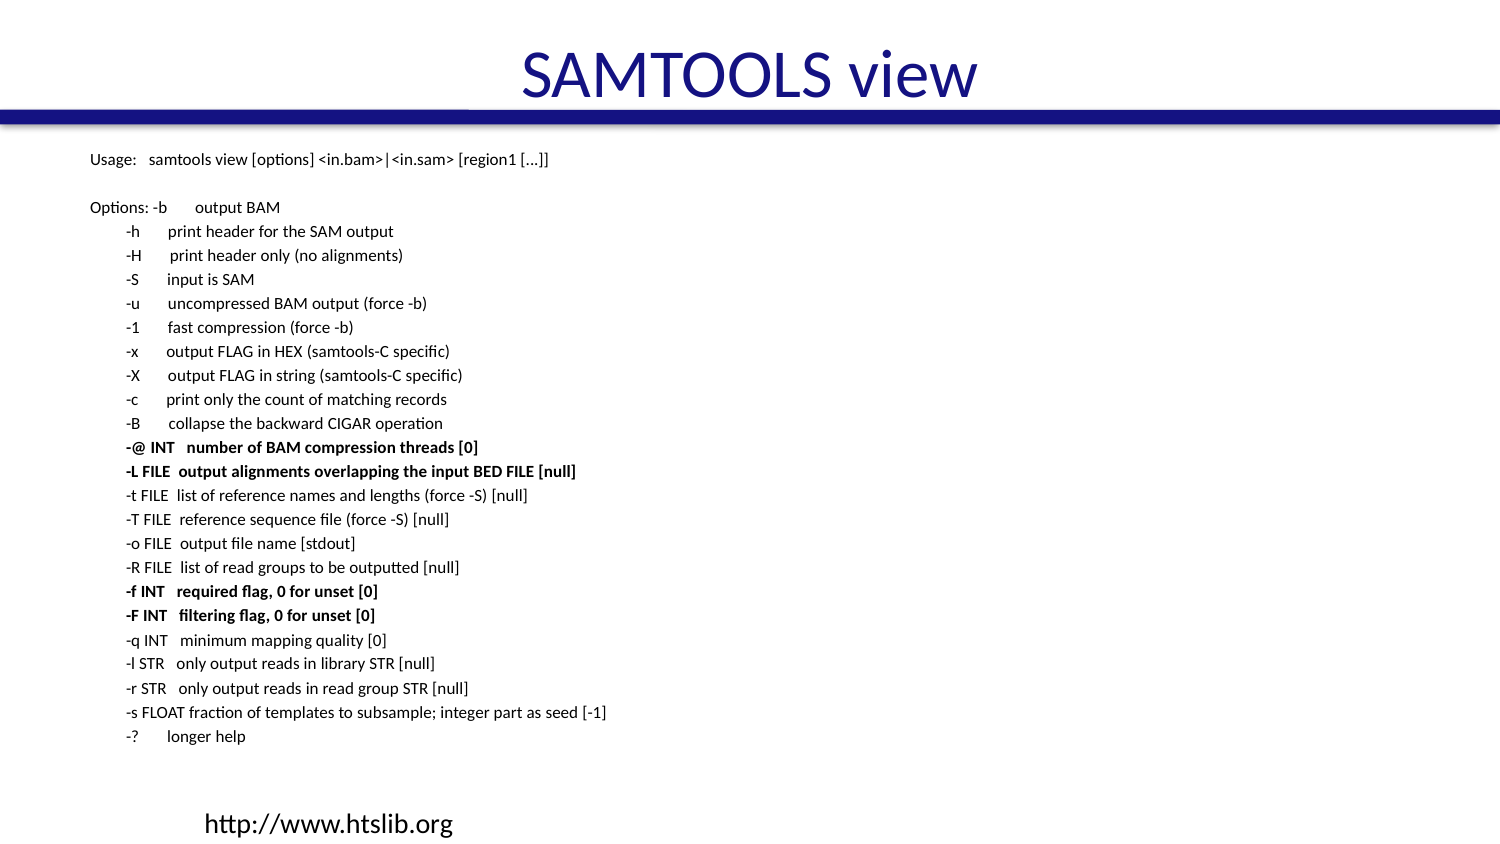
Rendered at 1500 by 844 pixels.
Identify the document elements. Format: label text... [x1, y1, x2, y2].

list Usage: samtools view [options] <in.bam>|<in.sam> [region1 [...]] Options: -b output BAM -h print header for the SAM output -H print header only (no alignments) -S input is SAM -u uncompressed BAM output (force -b) -1 fast compression (force -b) -x output FLAG in HEX (samtools-C specific) -X output FLAG in string (samtools-C specific) -c print only the count of matching records -B collapse the backward CIGAR operation -@ INT number of BAM compression threads [0] -L FILE output alignments overlapping the input BED FILE [null] -t FILE list of reference names and lengths (force -S) [null] -T FILE reference sequence file (force -S) [null] -o FILE output file name [stdout] -R FILE list of read groups to be outputted [null] -f INT required flag, 0 for unset [0] -F INT filtering flag, 0 for unset [0] -q INT minimum mapping quality [0] -l STR only output reads in library STR [null] -r STR only output reads in read group STR [null] -s FLOAT fraction of templates to subsample; integer part as seed [-1] -? longer help [75, 140, 1425, 754]
text_box http://www.htslib.org [189, 798, 469, 844]
title SAMTOOLS view [75, 0, 1425, 140]
